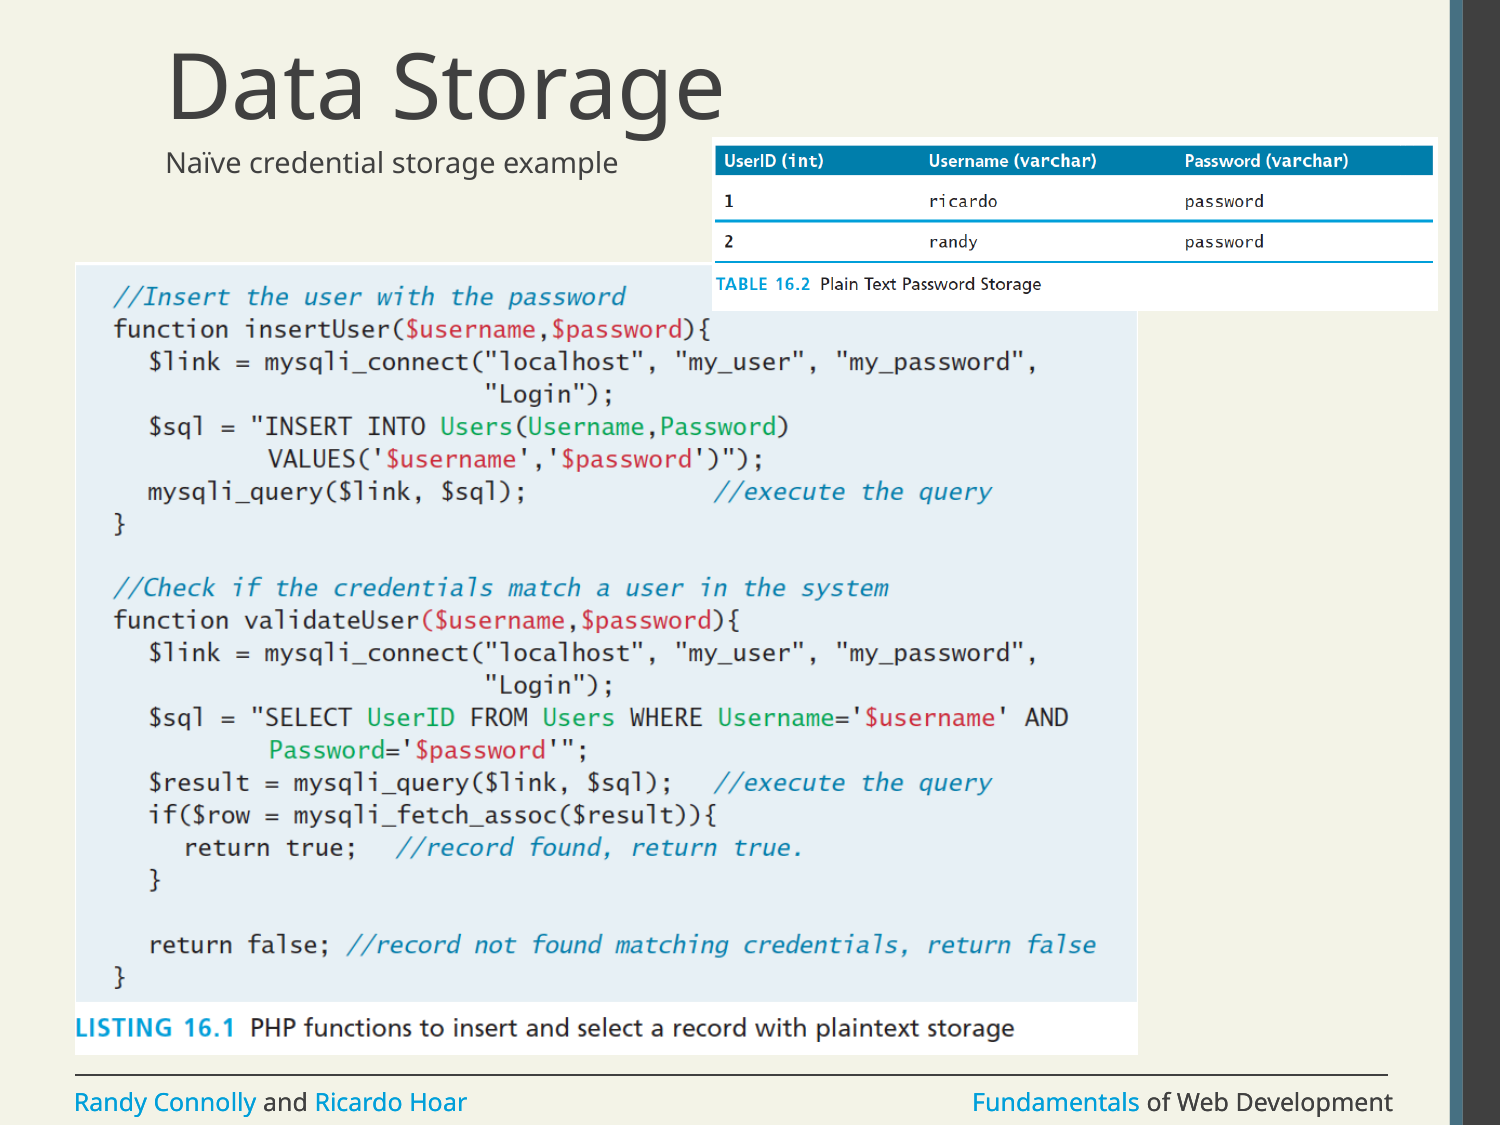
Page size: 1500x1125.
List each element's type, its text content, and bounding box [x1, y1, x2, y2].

picture [74, 137, 1438, 1055]
list Naïve credential storage example [150, 137, 710, 188]
title Data Storage [150, 20, 1425, 137]
